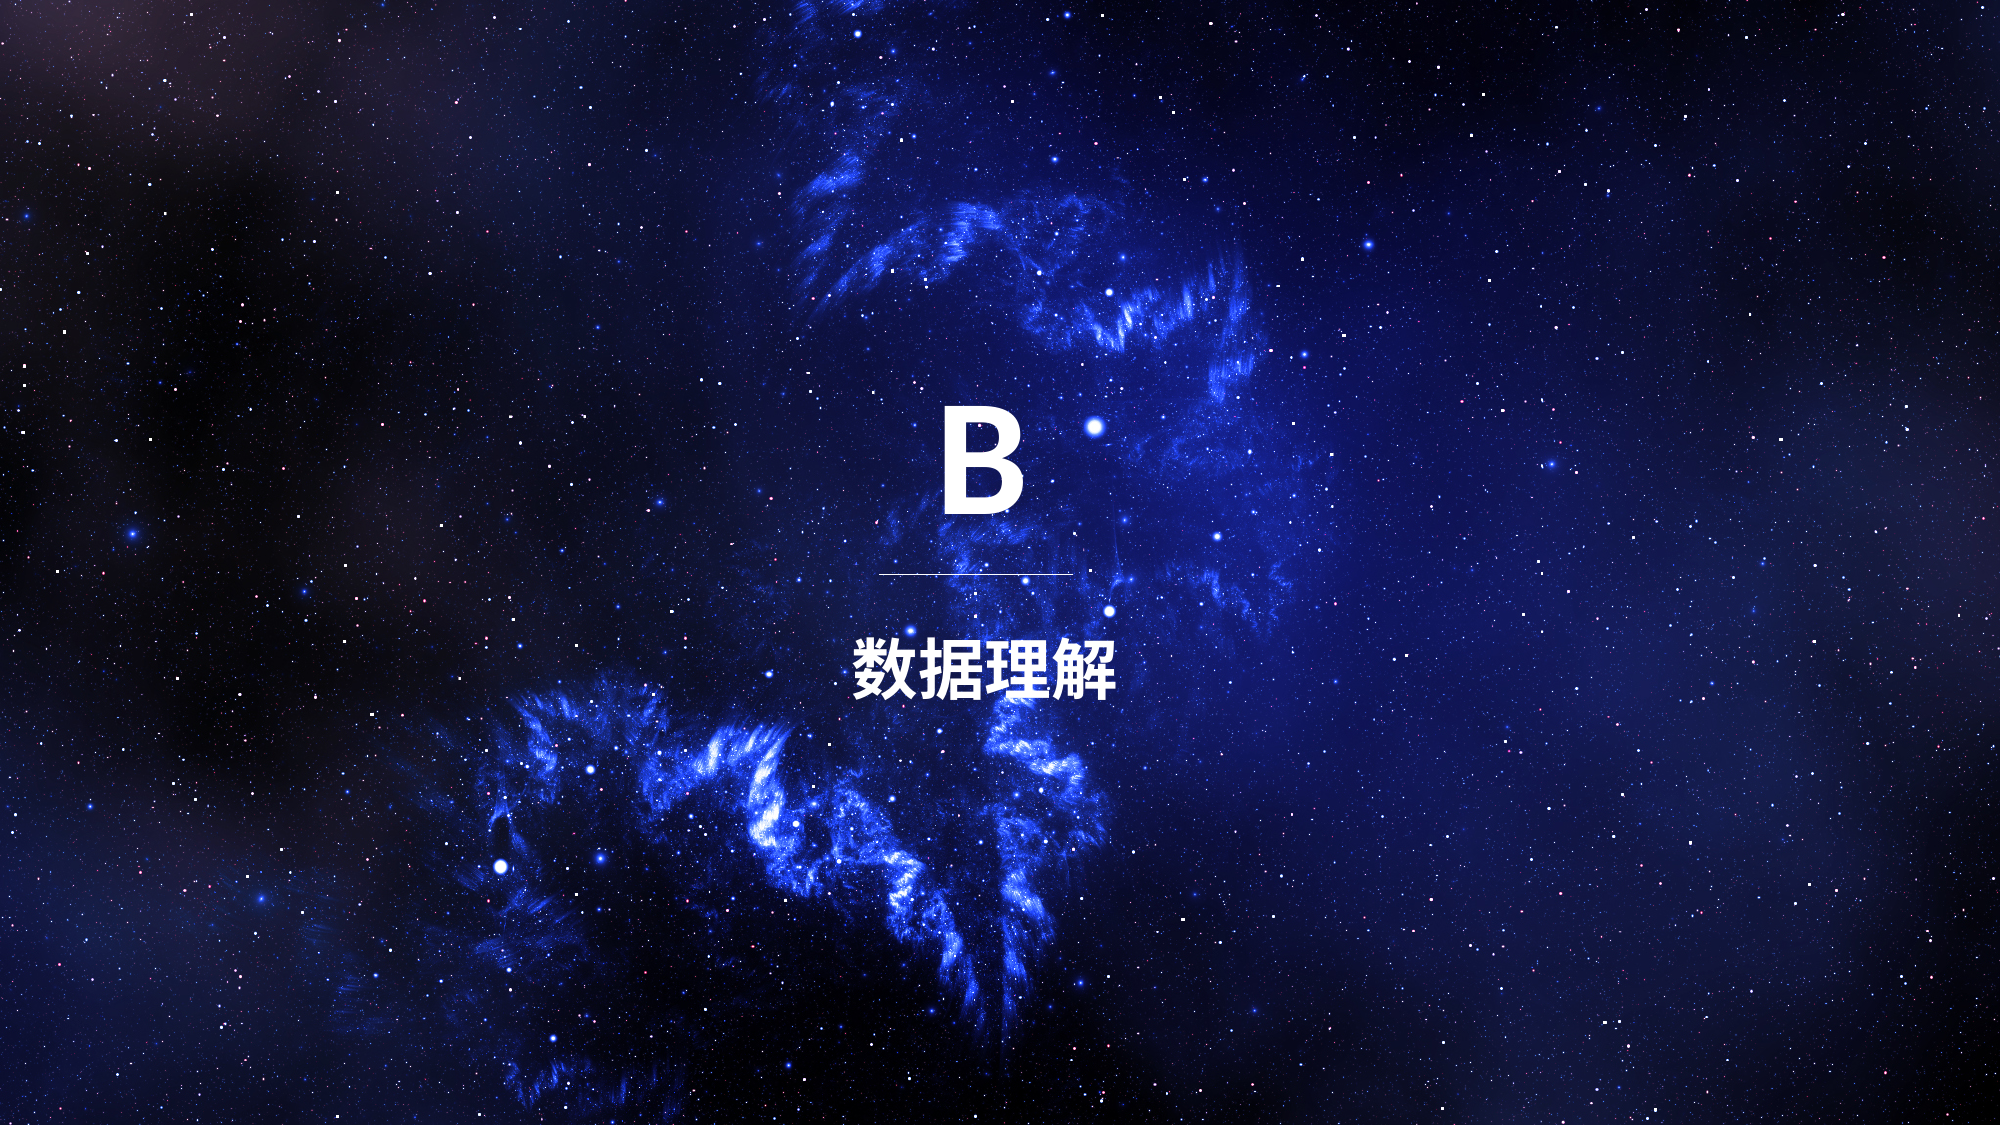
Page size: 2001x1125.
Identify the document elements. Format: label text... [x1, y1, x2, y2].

text_box B [921, 340, 1074, 555]
title 数据理解 [836, 629, 1145, 713]
picture [0, 0, 2000, 1125]
